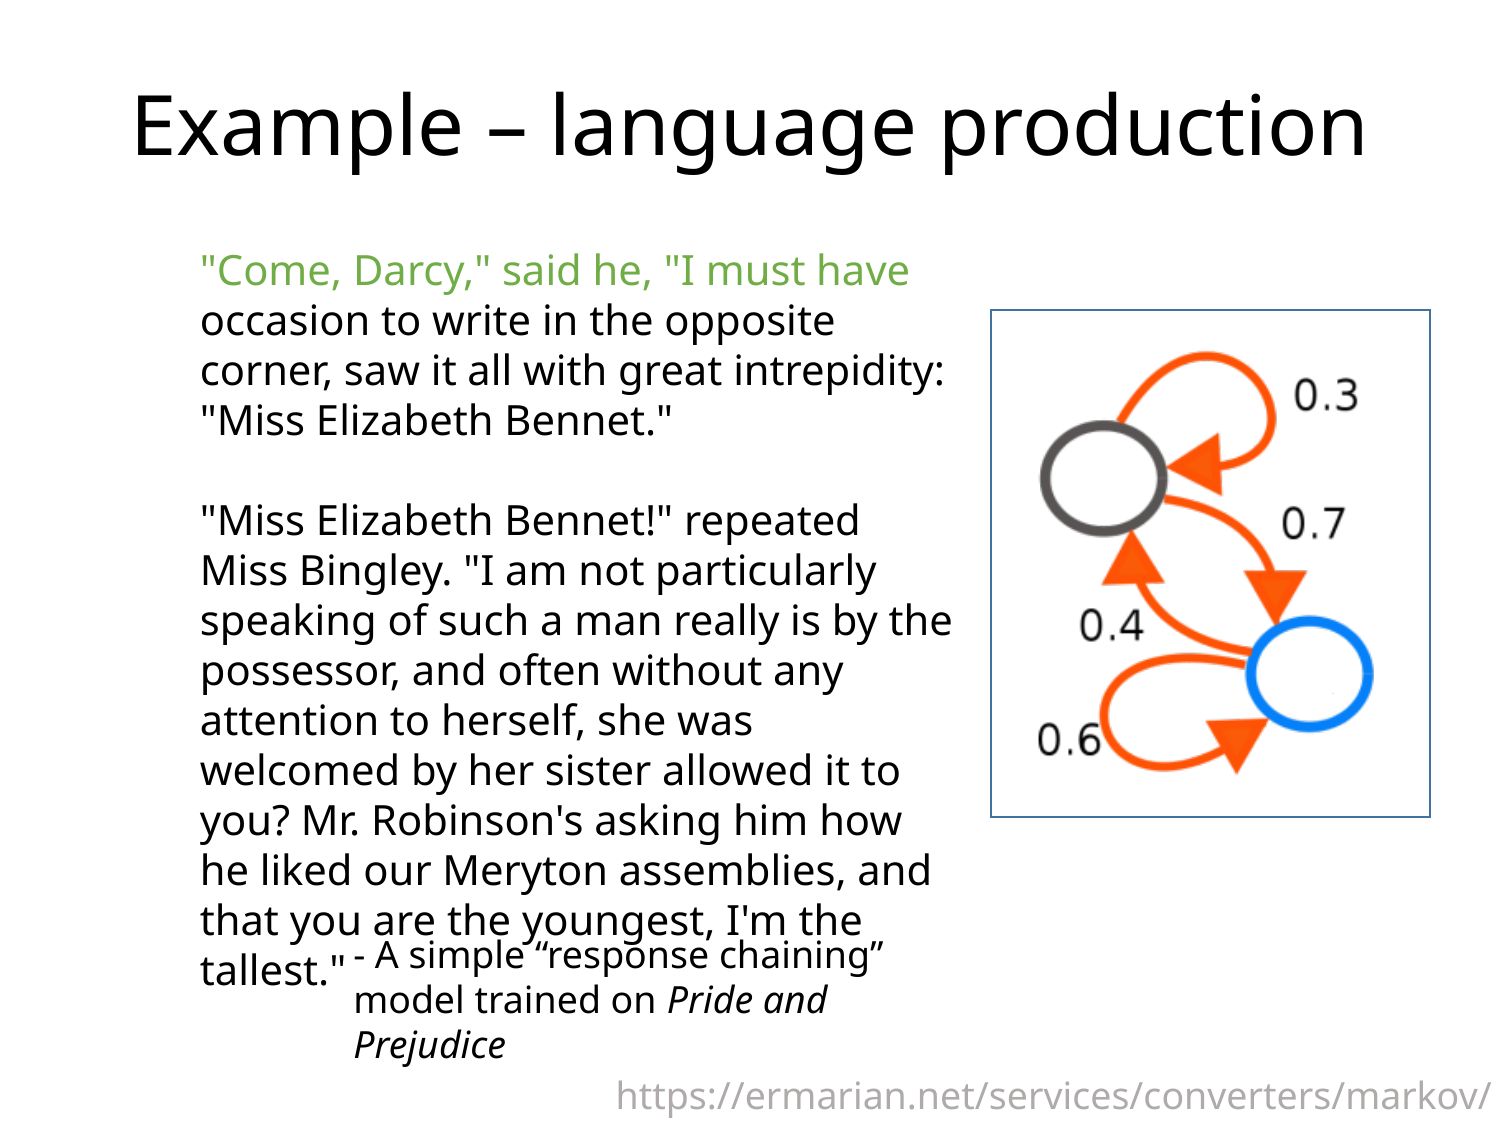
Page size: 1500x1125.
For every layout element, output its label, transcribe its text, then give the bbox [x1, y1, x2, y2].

text_box - A simple “response chaining” model trained on Pride and Prejudice [338, 923, 948, 1073]
text_box https://ermarian.net/services/converters/markov/words [600, 1064, 1500, 1125]
title Example – language production [103, 59, 1397, 198]
text_box "Come, Darcy," said he, "I must have occasion to write in the opposite corner, saw it all with great intrepidity: "Miss Elizabeth Bennet." "Miss Elizabeth Bennet!" repeated Miss Bingley. "I am not particularly speaking of such a man really is by the possessor, and often without any attention to herself, she was welcomed by her sister allowed it to you? Mr. Robinson's asking him how he liked our Meryton assemblies, and that you are the youngest, I'm the tallest." [185, 236, 974, 1002]
text_box [990, 309, 1431, 325]
picture [973, 325, 1468, 820]
